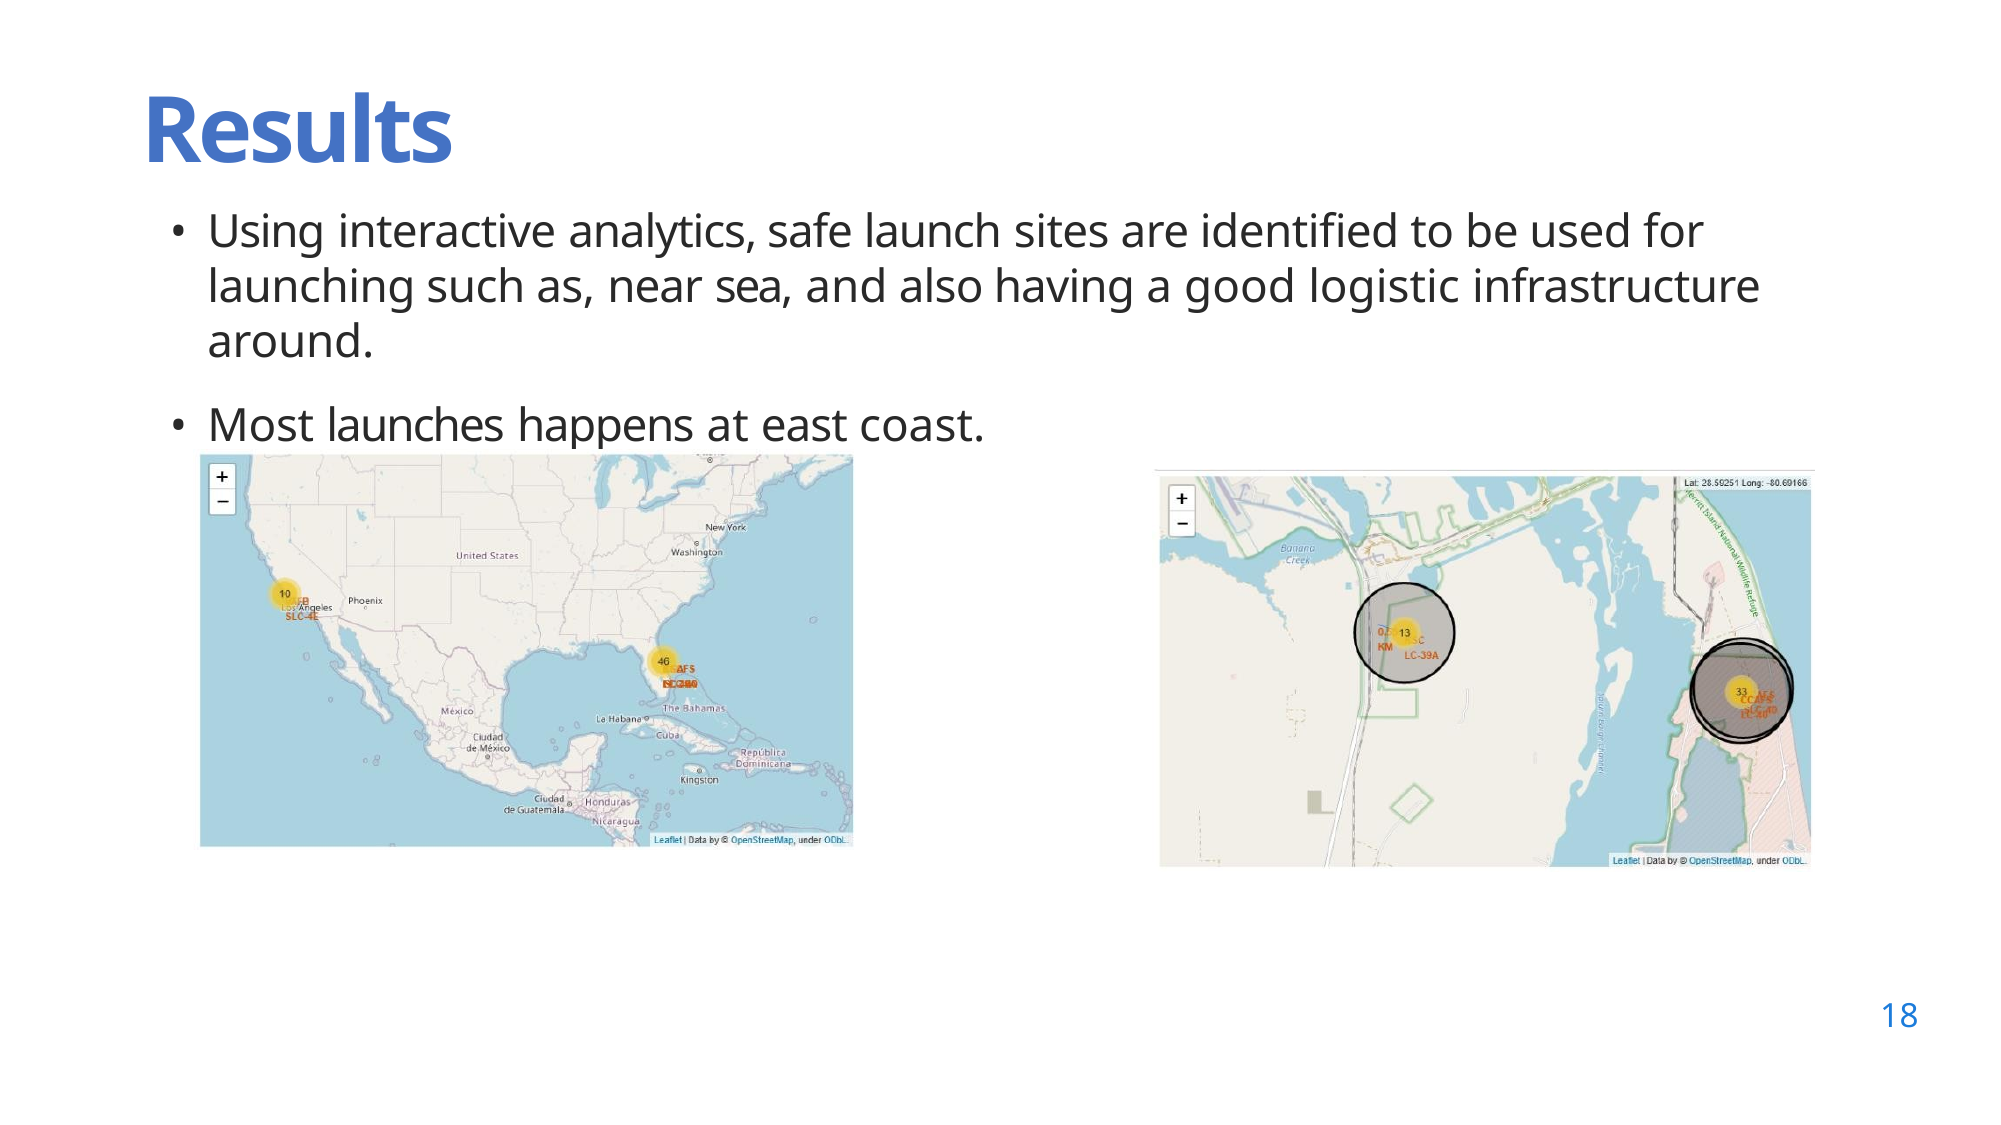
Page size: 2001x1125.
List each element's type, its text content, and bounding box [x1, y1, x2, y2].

picture [193, 449, 857, 850]
picture [1152, 469, 1815, 872]
text_box Using interactive analytics, safe launch sites are identified to be used for launching such as, near sea, and also having a good logistic infrastructure around. Most launches happens at east coast. [167, 199, 1833, 452]
slide_number 18 [1745, 693, 1919, 1125]
title Results [139, 68, 473, 259]
